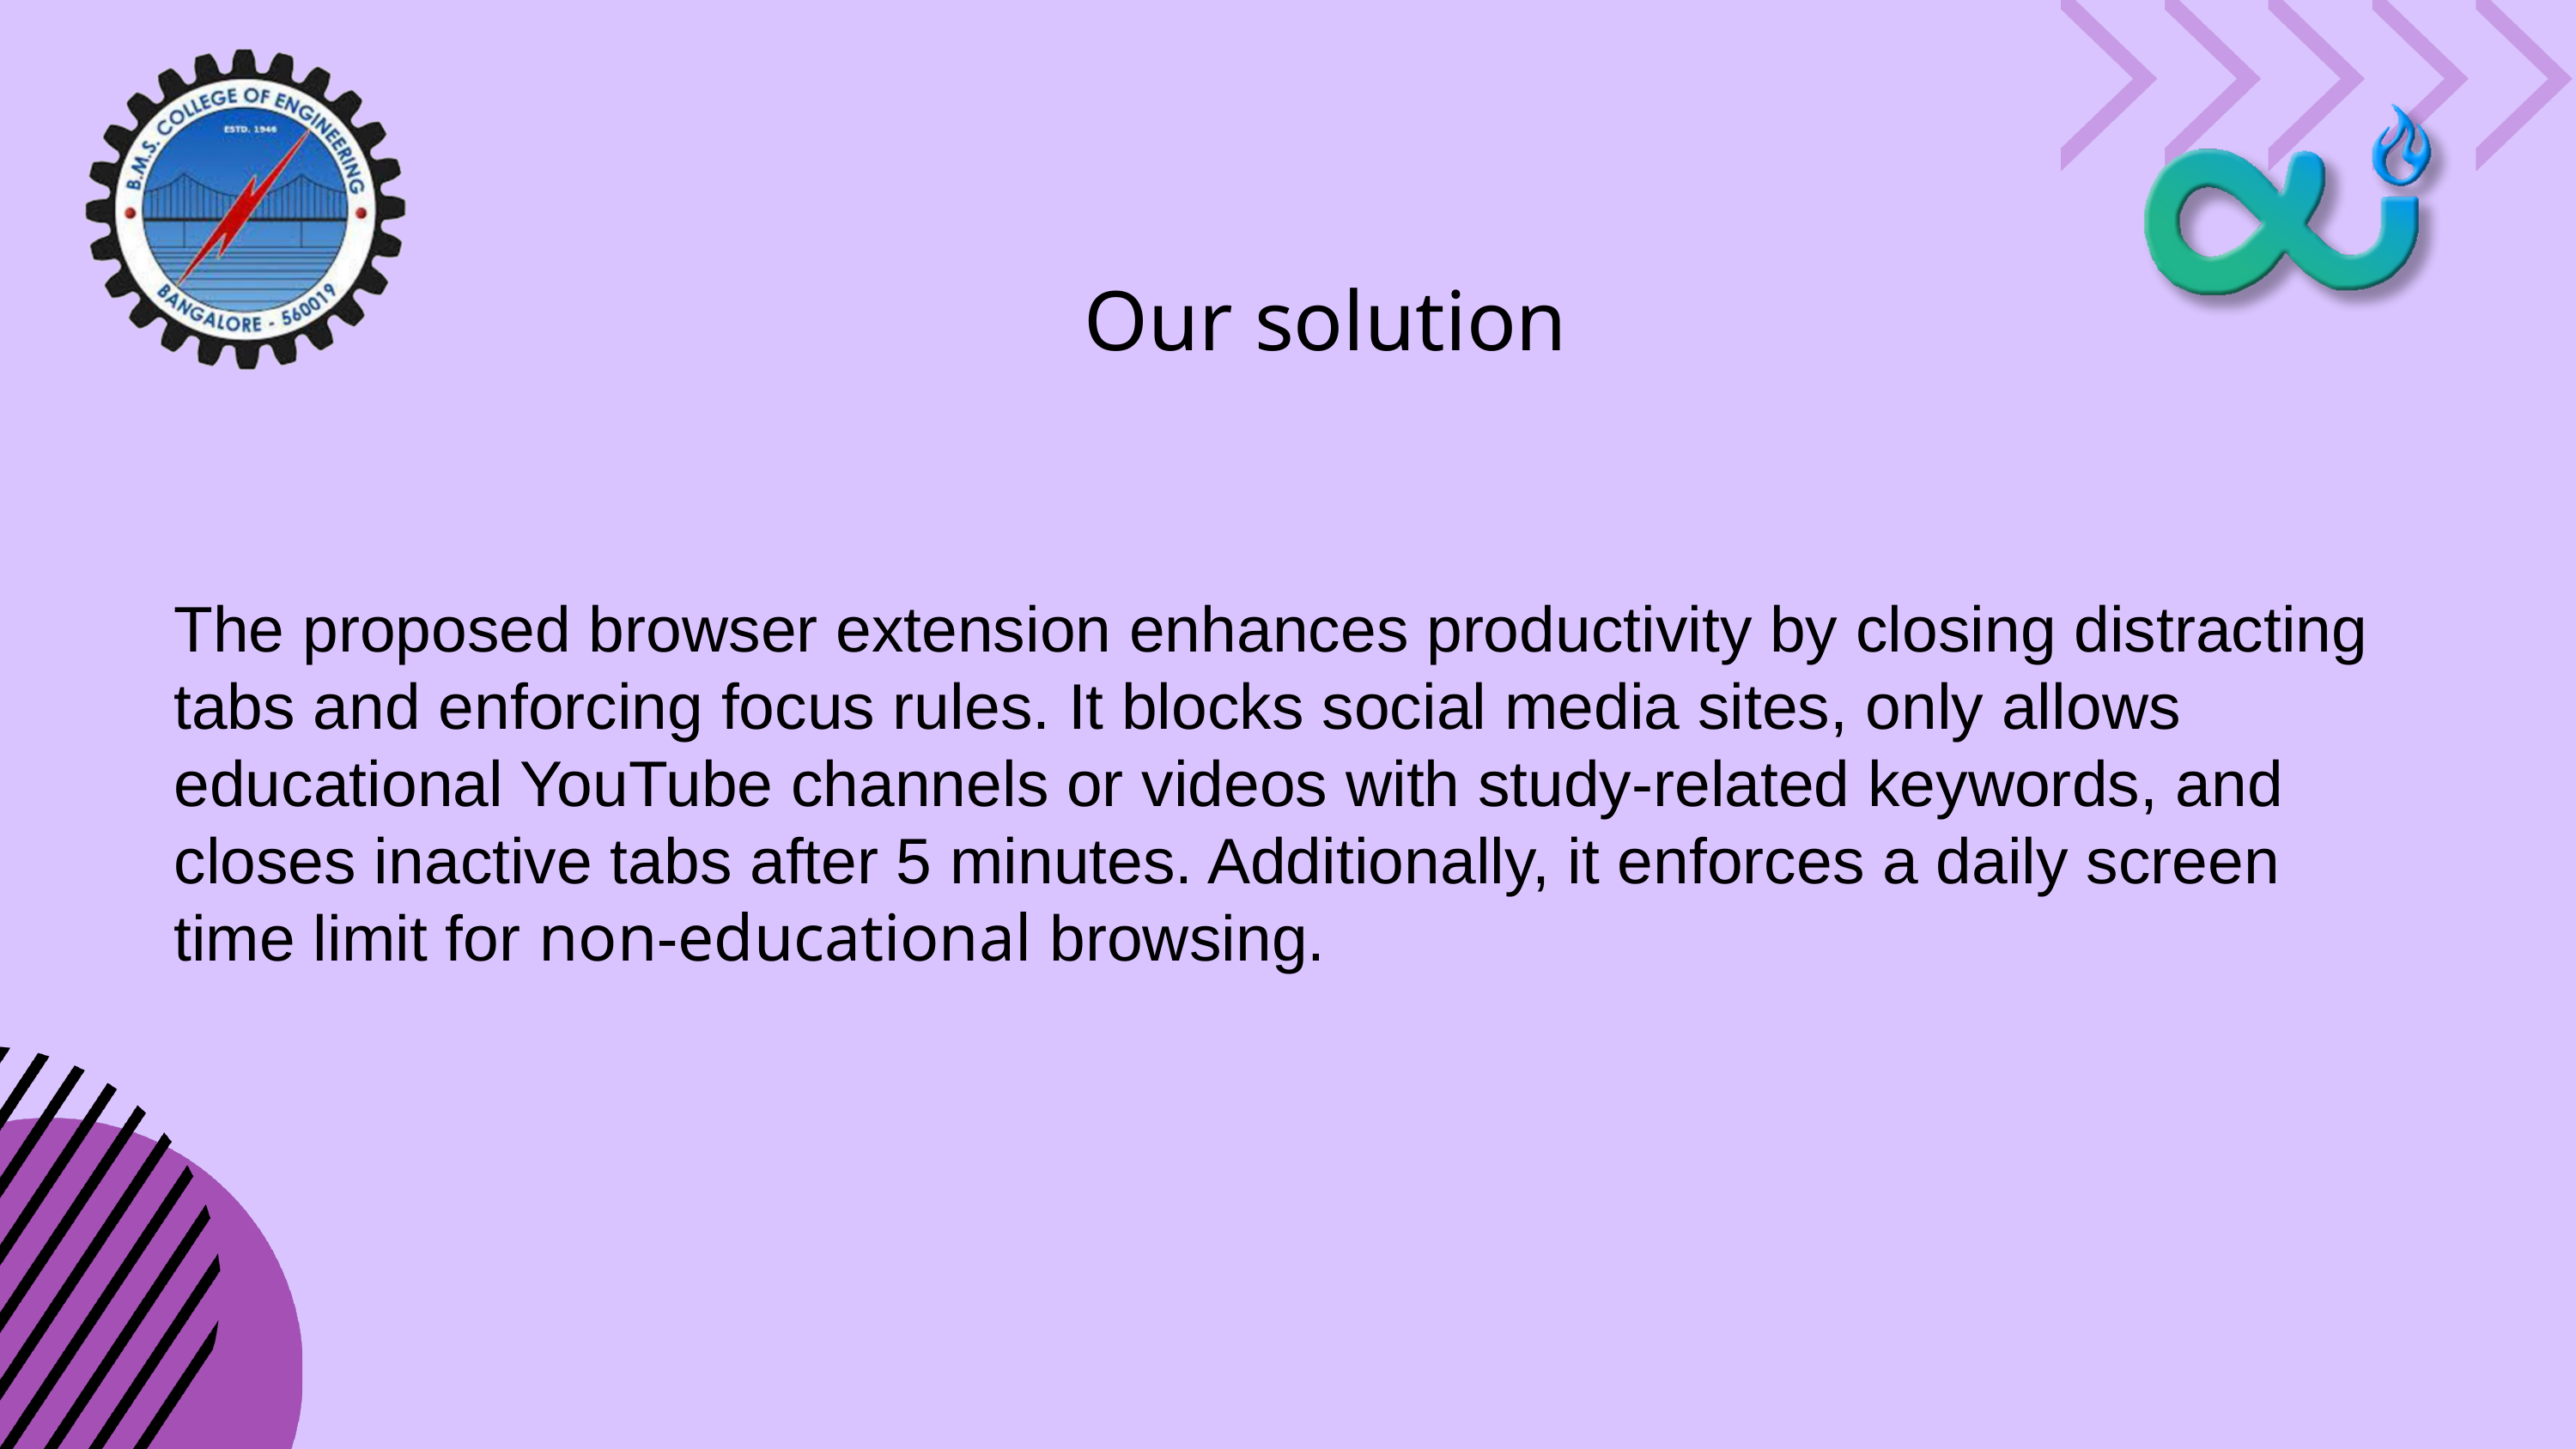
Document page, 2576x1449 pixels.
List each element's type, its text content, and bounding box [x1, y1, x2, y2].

text_box [85, 49, 407, 371]
text_box [2134, 98, 2458, 322]
text_box The proposed browser extension enhances productivity by closing distracting tabs and enforcing focus rules. It blocks social media sites, only allows educational YouTube channels or videos with study-related keywords, and closes inactive tabs after 5 minutes. Additionally, it enforces a daily screen time limit for non-educational browsing. [161, 580, 2384, 980]
text_box Our solution [898, 252, 1775, 367]
text_box [0, 1046, 303, 1449]
text_box [2060, 0, 2576, 172]
